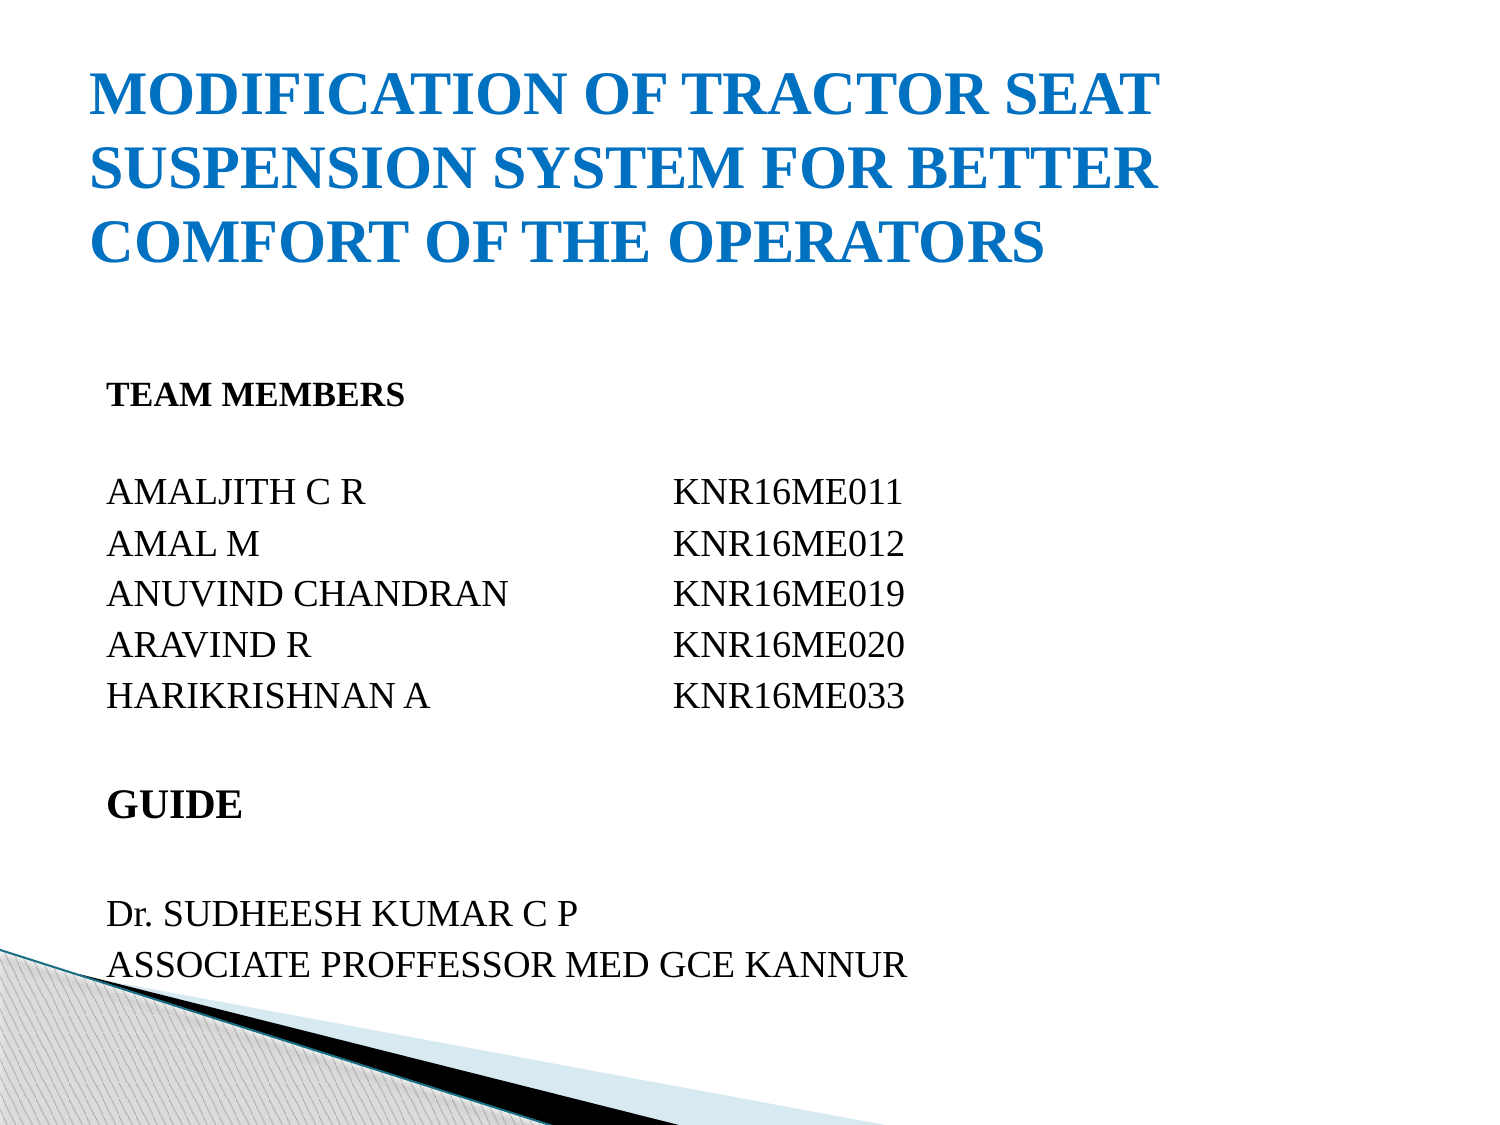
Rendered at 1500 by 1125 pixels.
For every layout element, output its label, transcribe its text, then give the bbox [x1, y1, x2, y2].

list TEAM MEMBERS AMALJITH C R KNR16ME011 AMAL M KNR16ME012 ANUVIND CHANDRAN KNR16ME019 ARAVIND R KNR16ME020 HARIKRISHNAN A KNR16ME033 GUIDE Dr. SUDHEESH KUMAR C P ASSOCIATE PROFFESSOR MED GCE KANNUR [75, 375, 1425, 1000]
title MODIFICATION OF TRACTOR SEAT SUSPENSION SYSTEM FOR BETTER COMFORT OF THE OPERATORS [75, 45, 1425, 375]
